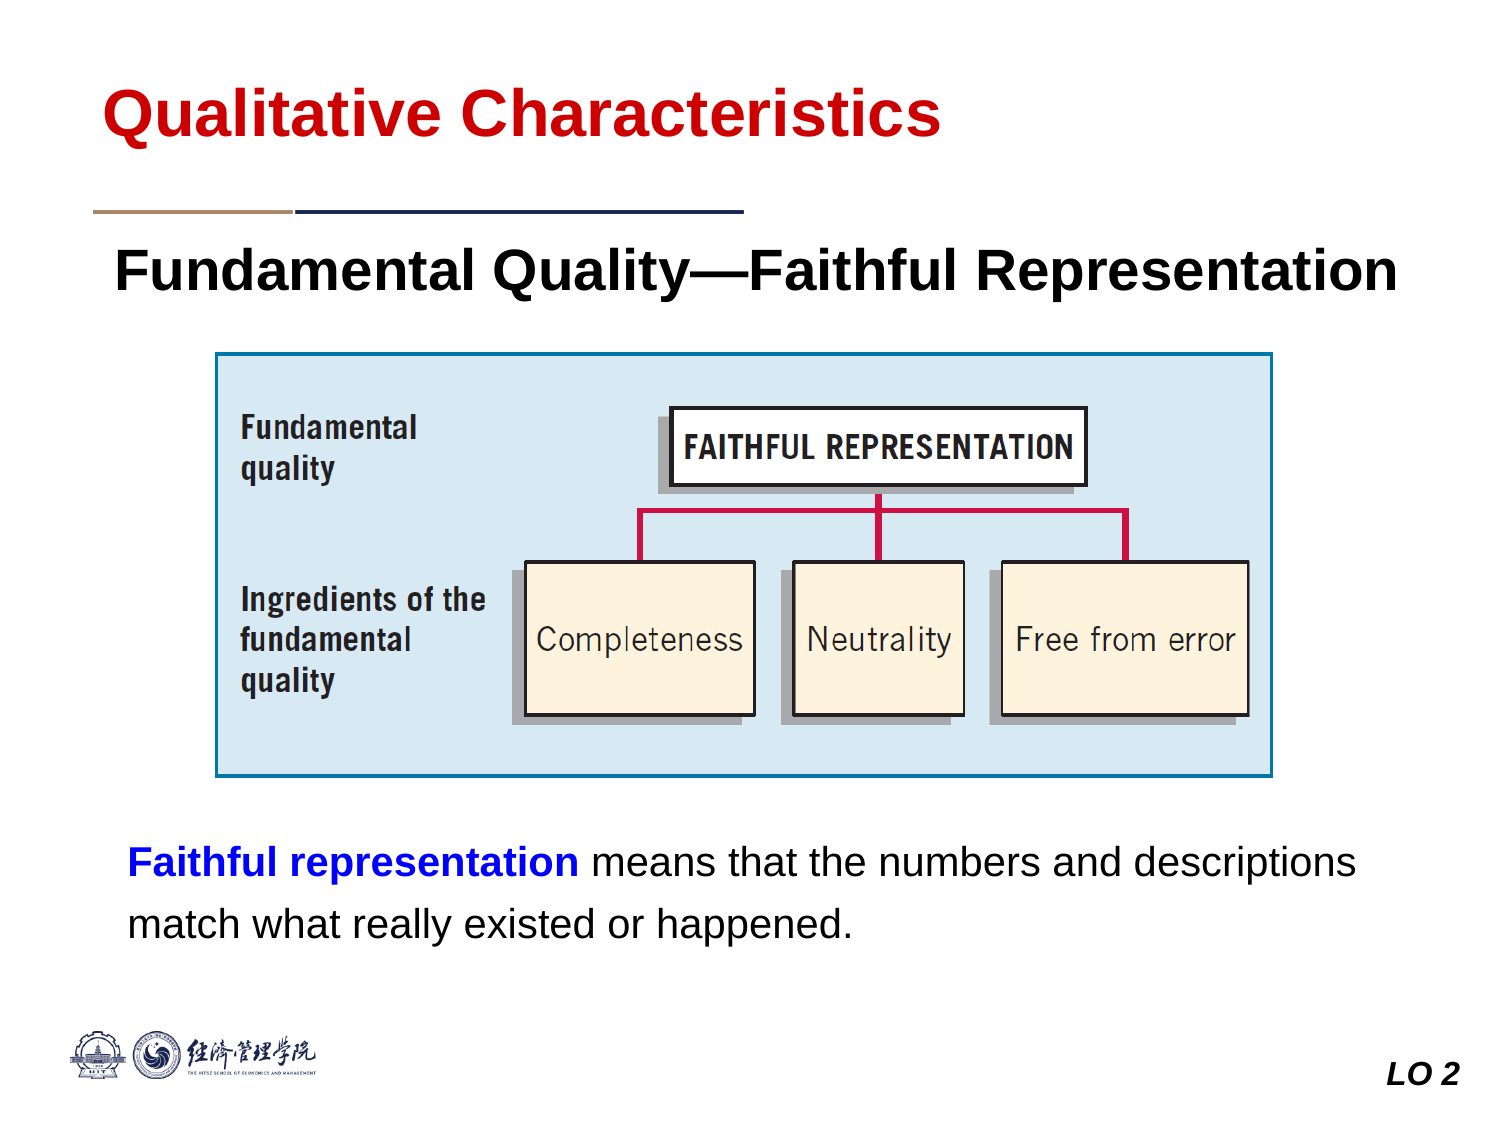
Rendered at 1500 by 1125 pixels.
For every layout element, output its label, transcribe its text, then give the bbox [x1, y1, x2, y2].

text_box Qualitative Characteristics [87, 62, 1438, 155]
picture [70, 1031, 316, 1079]
picture [212, 349, 1276, 780]
text_box LO 2 [1287, 1044, 1475, 1100]
picture [93, 210, 744, 214]
text_box Faithful representation means that the numbers and descriptions match what really existed or happened. [112, 814, 1450, 955]
text_box Fundamental Quality—Faithful Representation [99, 224, 1450, 310]
